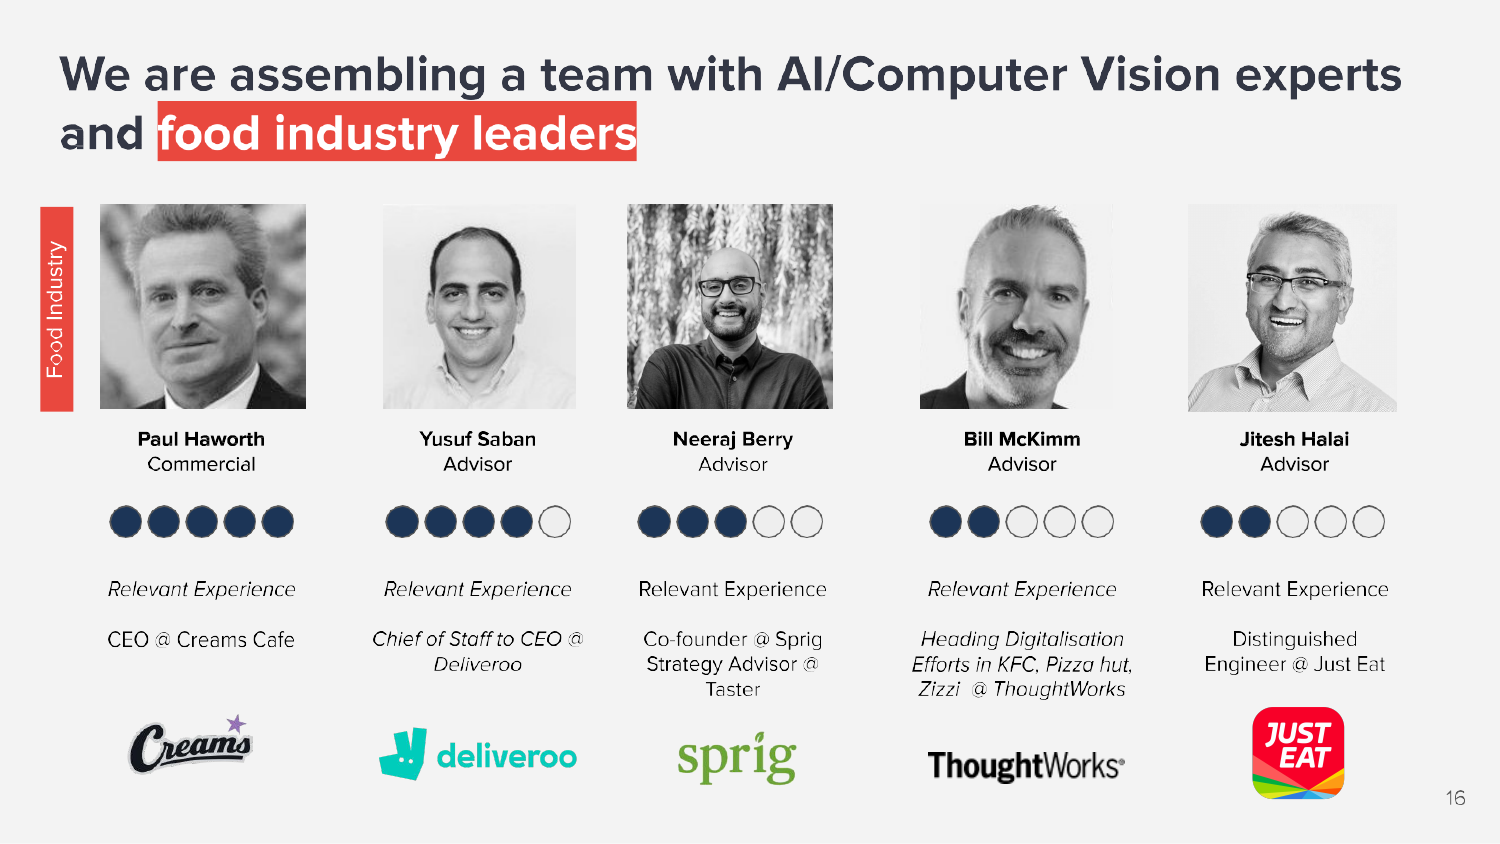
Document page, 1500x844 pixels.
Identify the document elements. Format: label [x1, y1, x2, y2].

text_box [644, 631, 821, 697]
text_box [1046, 435, 1062, 446]
picture [1188, 203, 1397, 412]
text_box [59, 55, 1402, 162]
picture [1202, 581, 1388, 600]
picture [627, 203, 834, 410]
text_box [239, 432, 253, 446]
picture [383, 203, 576, 410]
text_box [207, 460, 218, 471]
text_box [1255, 432, 1284, 447]
picture [1446, 790, 1465, 806]
text_box [1029, 460, 1038, 471]
text_box [174, 431, 178, 446]
picture [418, 431, 536, 447]
text_box [200, 435, 238, 446]
text_box [385, 504, 571, 538]
picture [107, 581, 295, 600]
text_box [254, 431, 264, 446]
picture [660, 719, 814, 797]
text_box [1017, 435, 1027, 447]
picture [376, 724, 583, 782]
text_box [1328, 431, 1332, 446]
text_box [1260, 456, 1300, 471]
text_box [494, 460, 505, 471]
text_box [40, 206, 74, 412]
text_box [1345, 431, 1349, 446]
text_box [148, 456, 172, 471]
text_box [506, 460, 512, 471]
text_box [1205, 631, 1385, 676]
text_box [484, 460, 493, 471]
text_box [965, 431, 977, 446]
picture [640, 581, 826, 600]
text_box [219, 460, 225, 471]
text_box [1002, 456, 1012, 471]
text_box [185, 431, 198, 446]
text_box [1028, 431, 1045, 446]
text_box [443, 456, 483, 471]
text_box [1302, 431, 1315, 446]
text_box [1239, 431, 1249, 447]
text_box [191, 460, 206, 471]
text_box [911, 631, 1131, 674]
text_box [1200, 504, 1386, 538]
text_box [162, 435, 173, 446]
text_box [929, 504, 1115, 538]
text_box [1316, 435, 1327, 447]
text_box [138, 431, 161, 446]
text_box [1251, 431, 1255, 446]
text_box [1323, 460, 1329, 471]
picture [373, 631, 583, 672]
text_box [1333, 435, 1343, 447]
text_box [108, 504, 294, 538]
text_box [1064, 435, 1080, 446]
text_box [637, 504, 823, 538]
picture [928, 752, 1125, 784]
picture [108, 631, 295, 648]
text_box [1285, 431, 1295, 446]
picture [100, 203, 306, 410]
text_box [1051, 460, 1057, 471]
picture [918, 681, 1126, 701]
picture [384, 581, 571, 600]
text_box [1311, 460, 1322, 471]
text_box [174, 460, 189, 471]
text_box [999, 431, 1016, 446]
picture [674, 431, 793, 472]
text_box [1301, 460, 1310, 471]
picture [127, 711, 253, 777]
text_box [1039, 460, 1049, 471]
text_box [978, 431, 982, 446]
picture [919, 203, 1113, 409]
picture [1251, 706, 1346, 800]
text_box [987, 456, 1002, 471]
picture [928, 581, 1116, 600]
text_box [241, 460, 250, 471]
text_box [1013, 460, 1024, 471]
